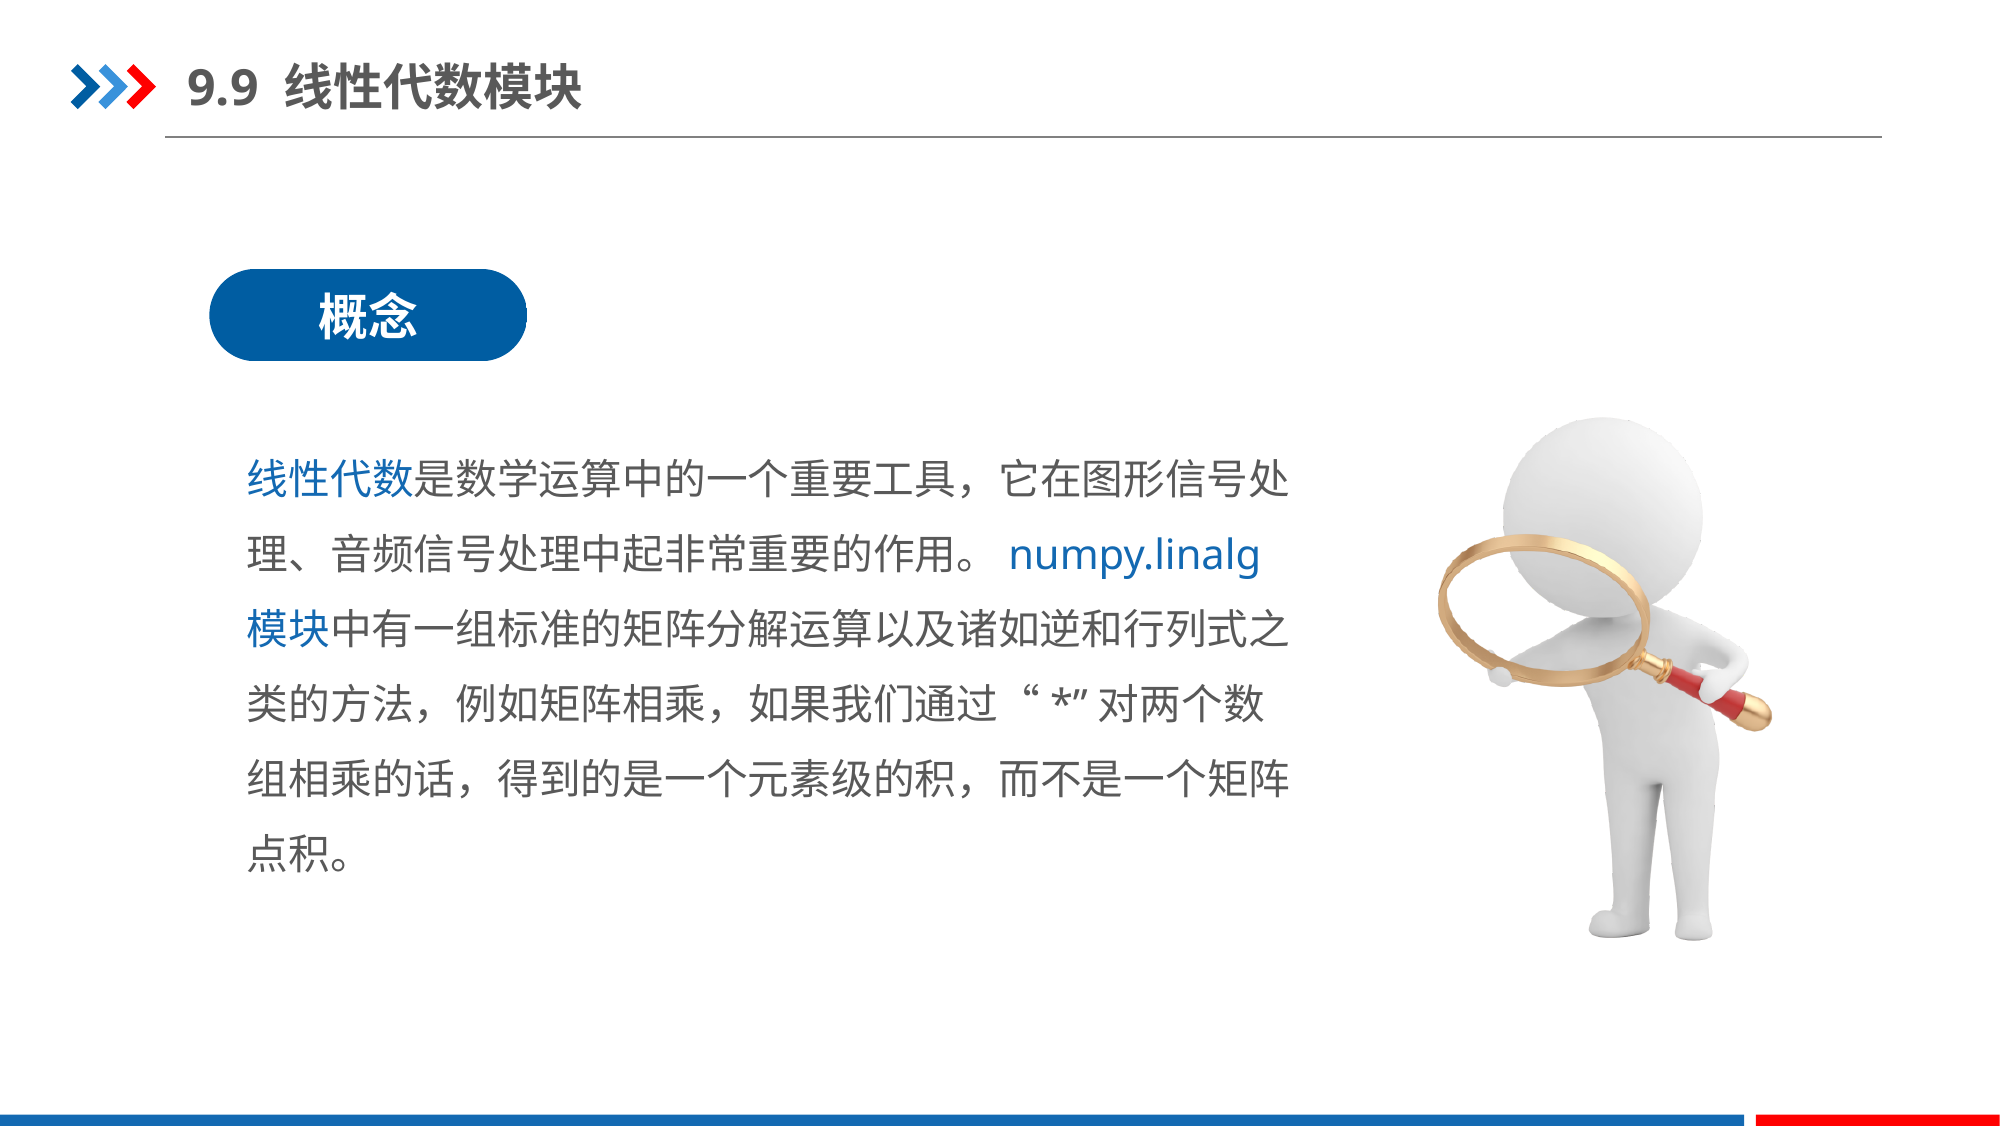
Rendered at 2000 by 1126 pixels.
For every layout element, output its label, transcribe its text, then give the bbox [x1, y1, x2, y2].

text_box 9.9 线性代数模块 [187, 43, 1024, 127]
text_box 线性代数是数学运算中的一个重要工具，它在图形信号处理、音频信号处理中起非常重要的作用。numpy.linalg模块中有一组标准的矩阵分解运算以及诸如逆和行列式之类的方法，例如矩阵相乘，如果我们通过“*”对两个数组相乘的话，得到的是一个元素级的积，而不是一个矩阵点积。 [232, 420, 1307, 886]
picture [1365, 370, 1816, 1003]
text_box 概念 [207, 266, 530, 364]
